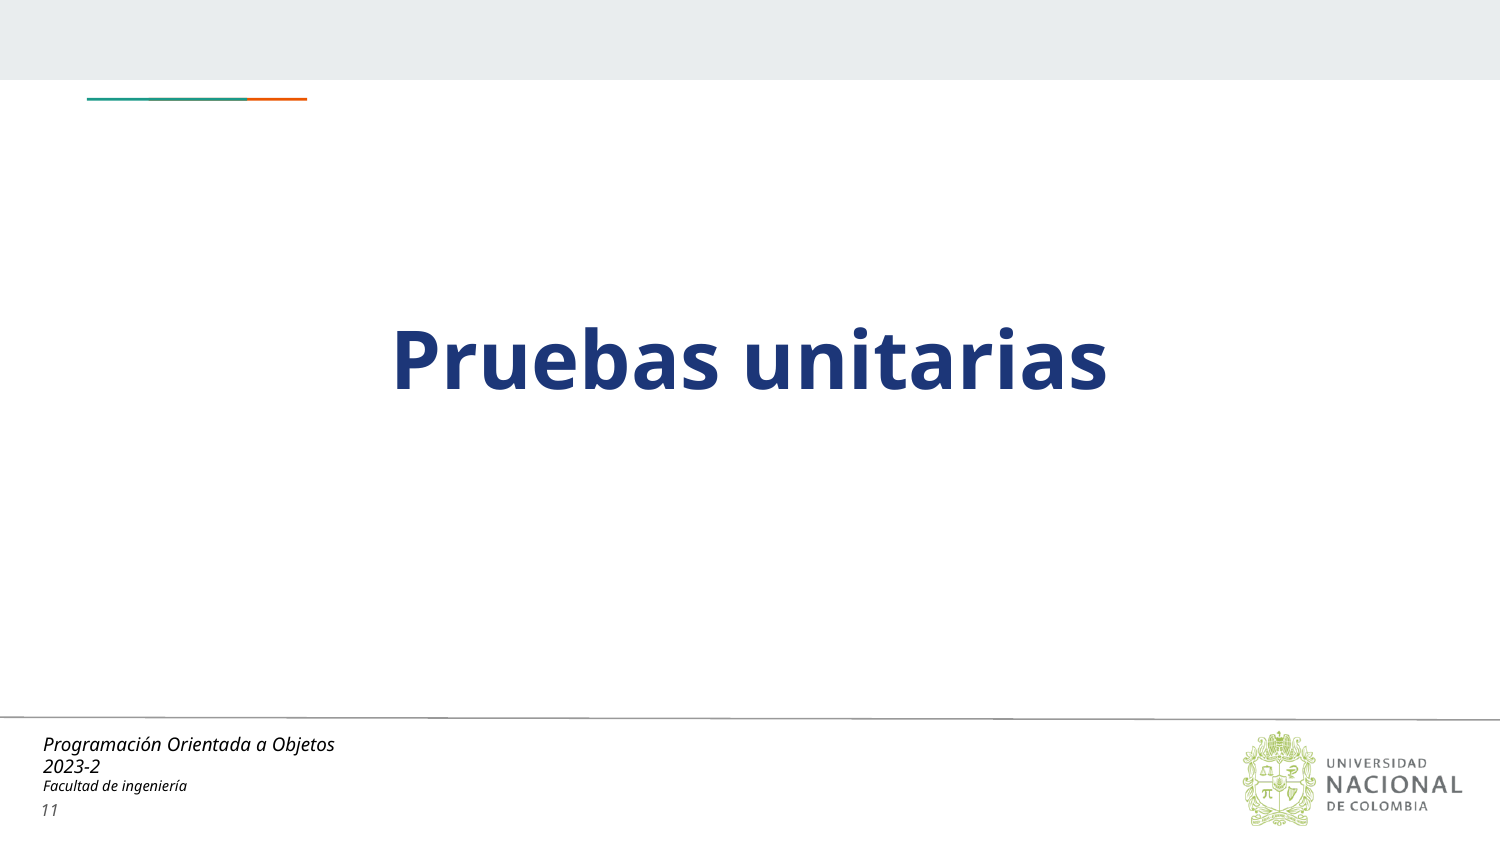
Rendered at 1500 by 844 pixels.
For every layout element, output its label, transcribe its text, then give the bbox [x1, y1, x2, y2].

picture [1239, 727, 1466, 829]
text_box Pruebas unitarias [294, 293, 1205, 421]
slide_number ‹#› [25, 779, 116, 844]
